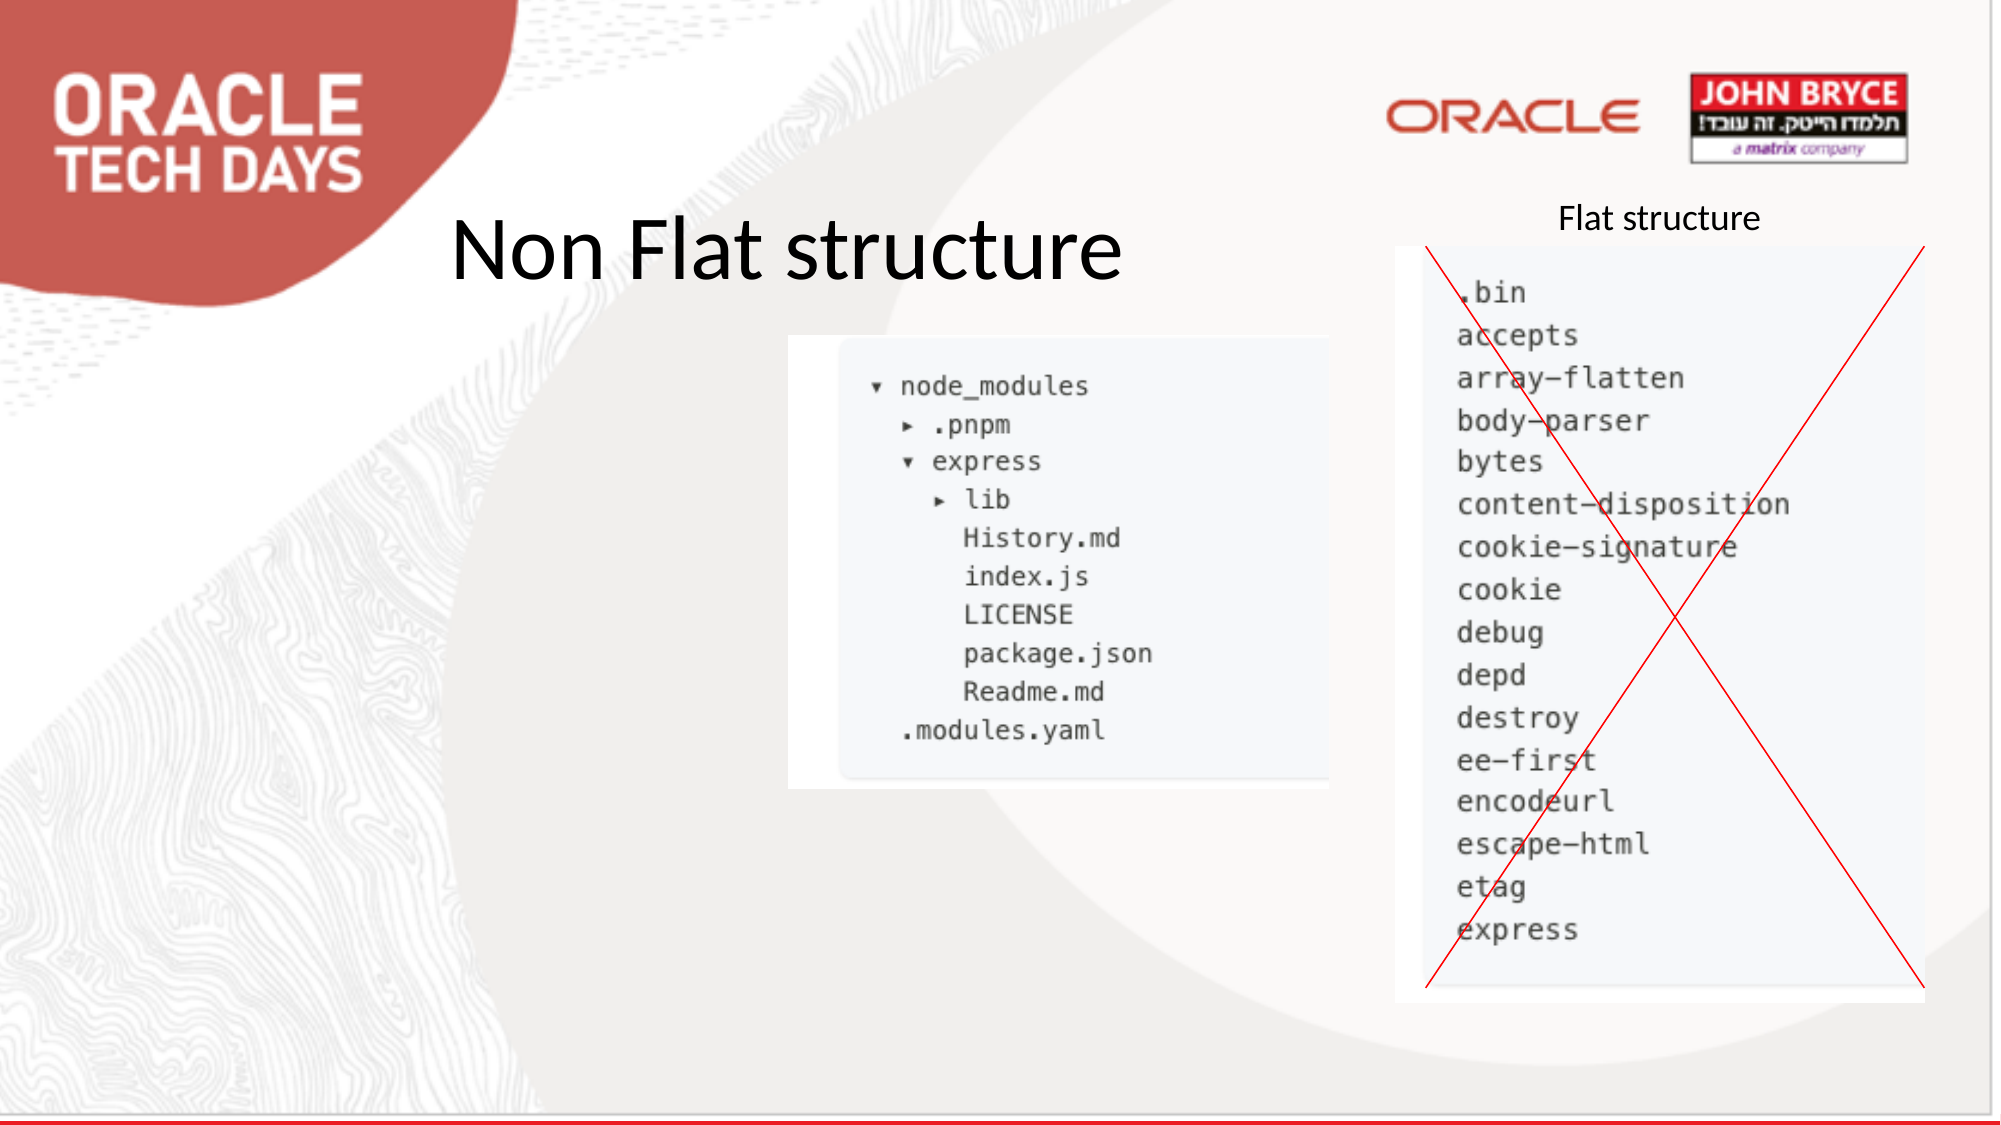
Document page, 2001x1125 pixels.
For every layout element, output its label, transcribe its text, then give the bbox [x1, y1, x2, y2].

text_box Flat structure [1543, 185, 1777, 243]
picture [0, 0, 2001, 1125]
title Non Flat structure [435, 141, 1777, 359]
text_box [1425, 245, 1925, 989]
